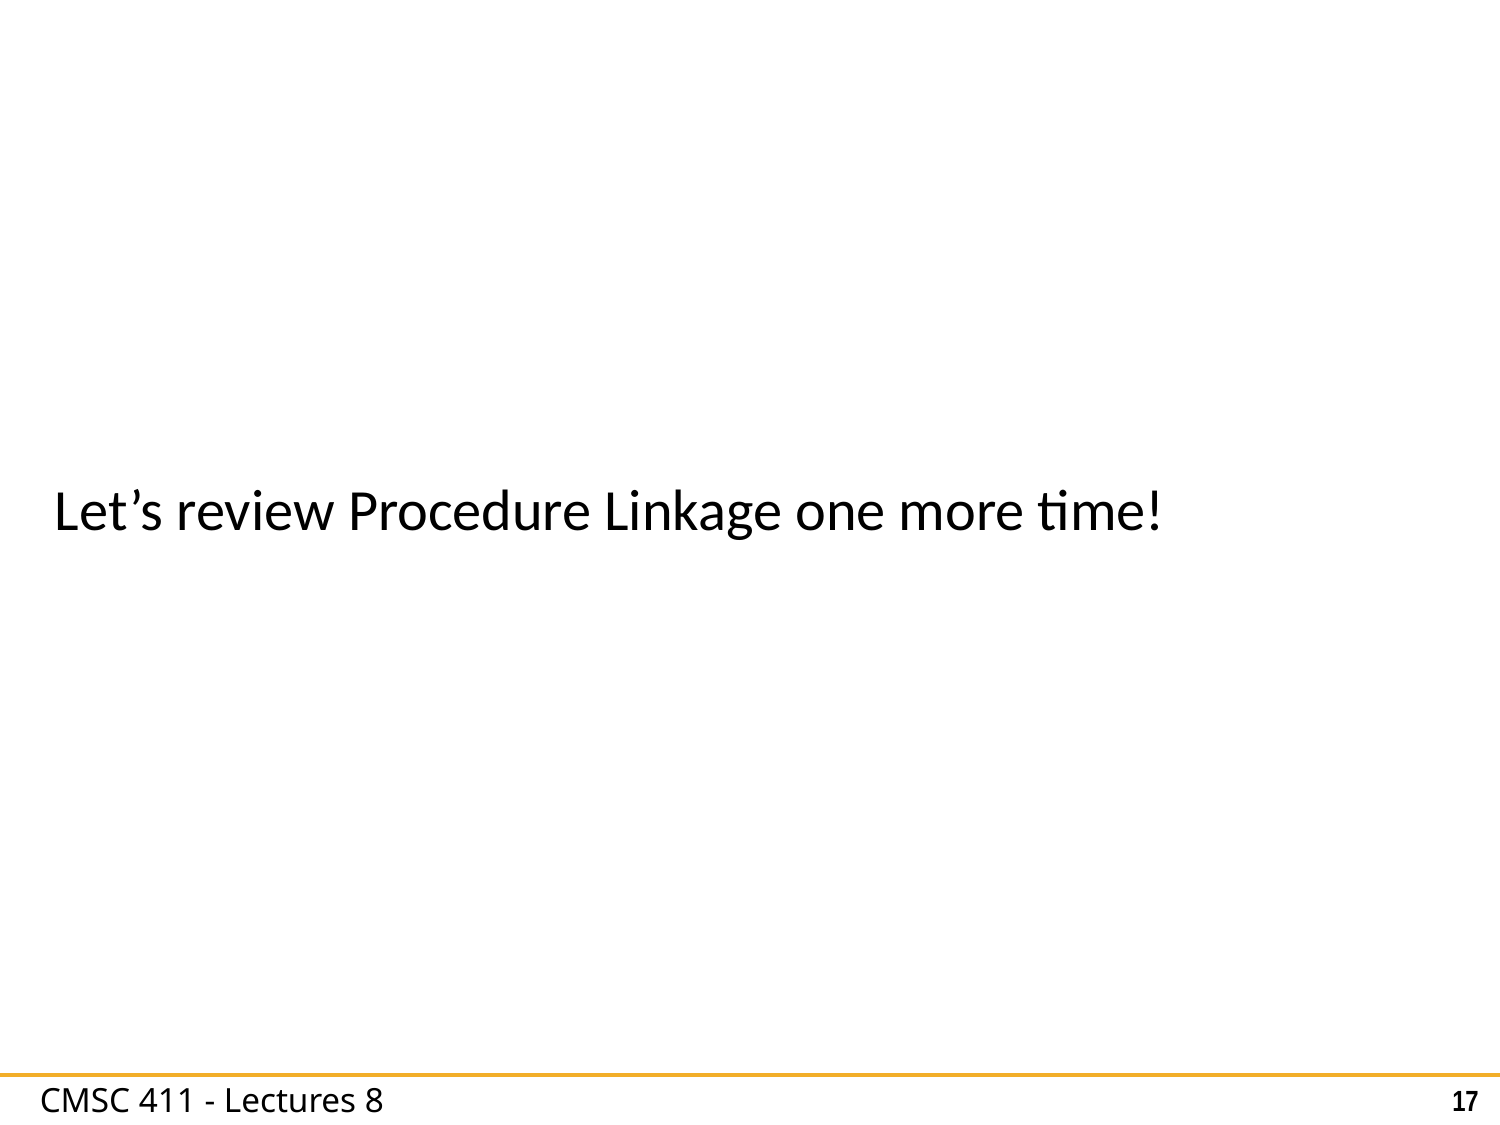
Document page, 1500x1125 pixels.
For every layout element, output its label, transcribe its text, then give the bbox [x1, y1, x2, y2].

list Let’s review Procedure Linkage one more time! [24, 449, 1463, 1051]
slide_number 17 [1430, 1074, 1494, 1125]
